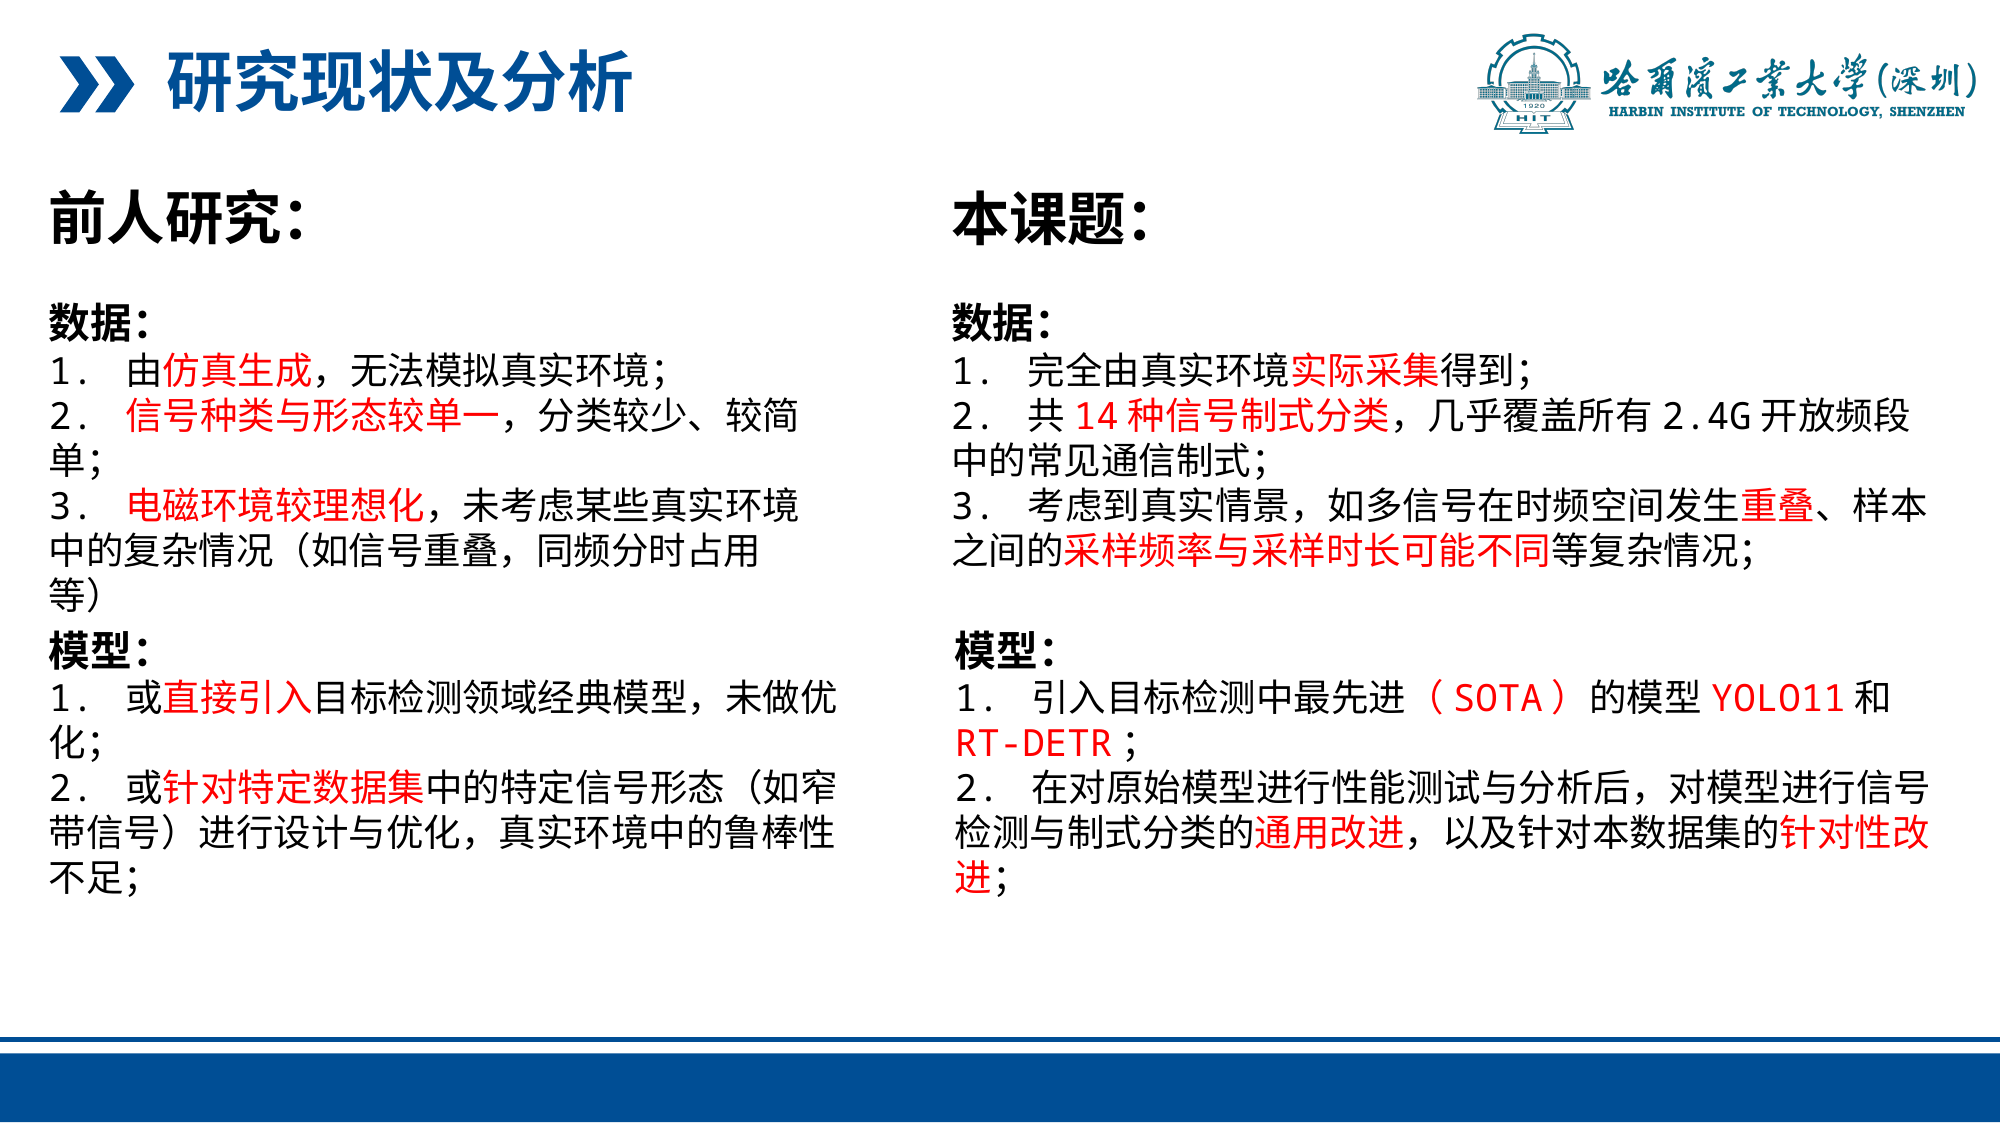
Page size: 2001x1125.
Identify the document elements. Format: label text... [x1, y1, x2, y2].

picture [1475, 32, 1983, 137]
text_box 本课题： [936, 174, 1205, 260]
list 研究现状及分析 [152, 34, 1440, 135]
text_box 数据： 1. 完全由真实环境实际采集得到； 2. 共14种信号制式分类，几乎覆盖所有2.4G开放频段中的常见通信制式； 3. 考虑到真实情景，如多信号在时频空间发生重叠、样本之间的采样频率与采样时长可能不同等复杂情况； [936, 289, 1950, 580]
text_box 模型： 1. 或直接引入目标检测领域经典模型，未做优化； 2. 或针对特定数据集中的特定信号形态（如窄带信号）进行设计与优化，真实环境中的鲁棒性不足； [33, 617, 885, 907]
text_box 模型： 1. 引入目标检测中最先进（SOTA）的模型YOLO11和RT-DETR； 2. 在对原始模型进行性能测试与分析后，对模型进行信号检测与制式分类的通用改进，以及针对本数据集的针对性改进； [940, 617, 1966, 907]
text_box 前人研究： [34, 174, 303, 260]
text_box 数据： 1. 由仿真生成，无法模拟真实环境； 2. 信号种类与形态较单一，分类较少、较简单； 3. 电磁环境较理想化，未考虑某些真实环境中的复杂情况（如信号重叠，同频分时占用等） [33, 289, 848, 617]
